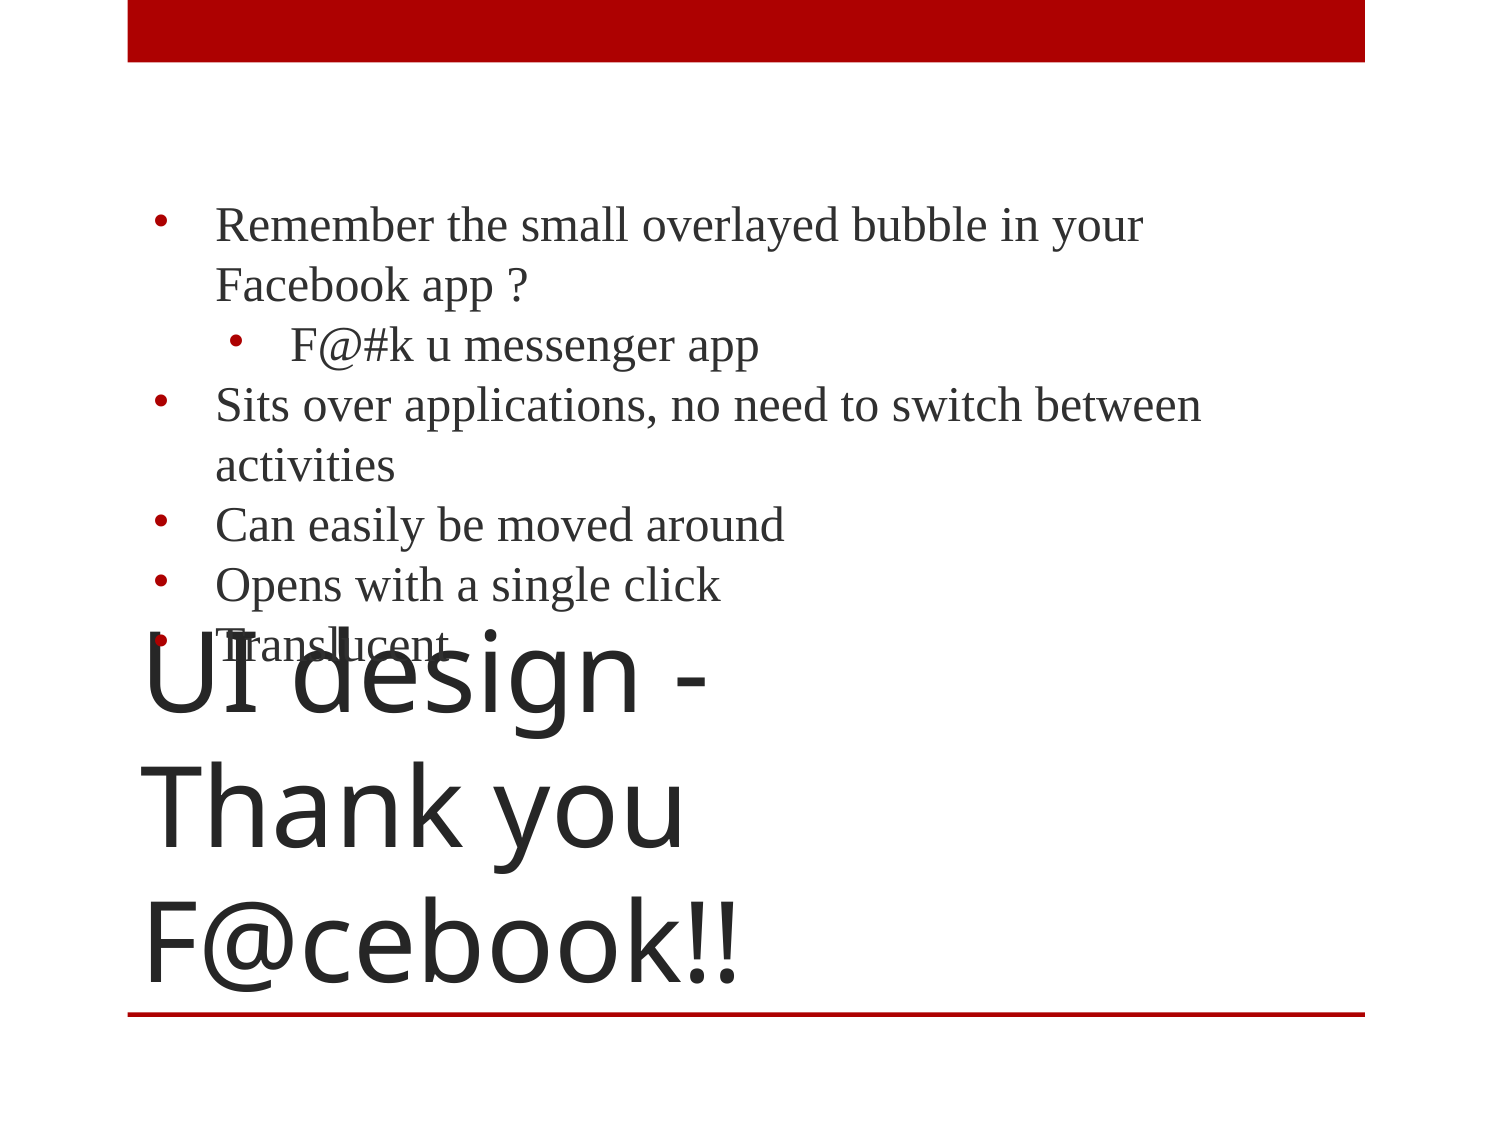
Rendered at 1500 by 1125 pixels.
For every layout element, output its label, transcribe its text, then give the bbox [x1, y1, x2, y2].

title UI design - Thank you F@cebook!! [125, 758, 1238, 1013]
list Remember the small overlayed bubble in your Facebook app ? F@#k u messenger app Sits over applications, no need to switch between activities Can easily be moved around Opens with a single click Translucent [125, 104, 1363, 758]
